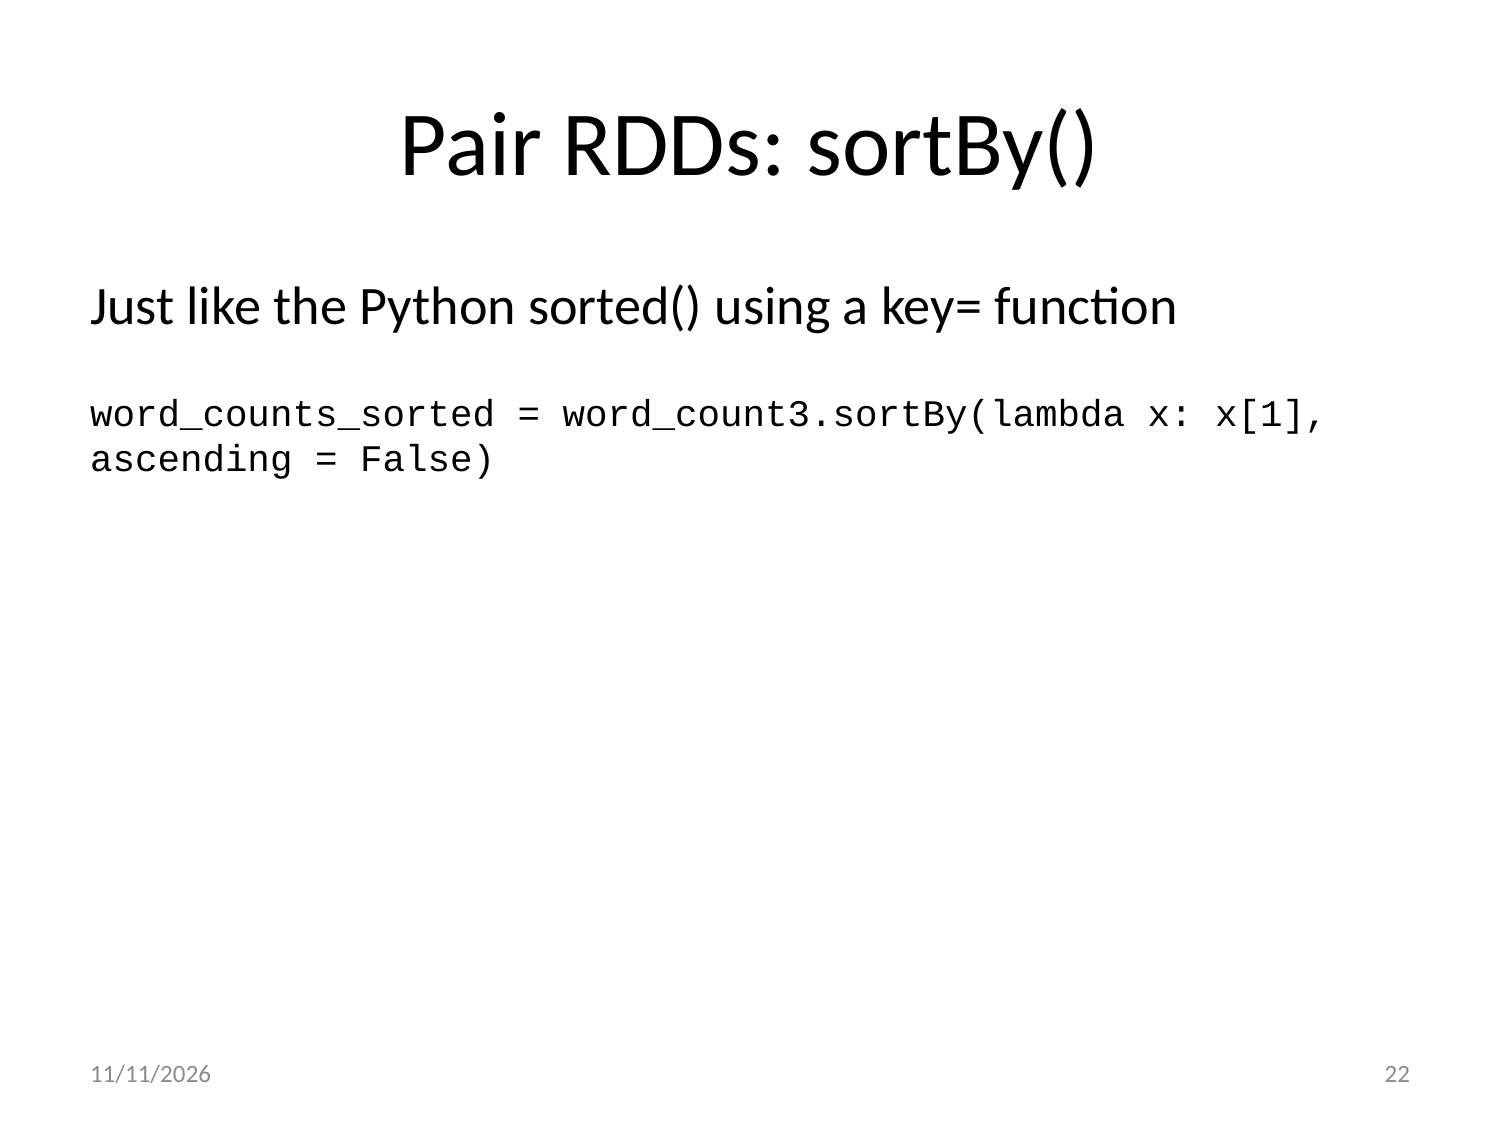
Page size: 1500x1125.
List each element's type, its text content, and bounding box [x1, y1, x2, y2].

list Just like the Python sorted() using a key= function word_counts_sorted = word_count3.sortBy(lambda x: x[1], ascending = False) [75, 262, 1425, 1005]
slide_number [75, 1042, 425, 1103]
title Pair RDDs: sortBy() [75, 45, 1425, 233]
slide_number 22 [1074, 1042, 1425, 1103]
